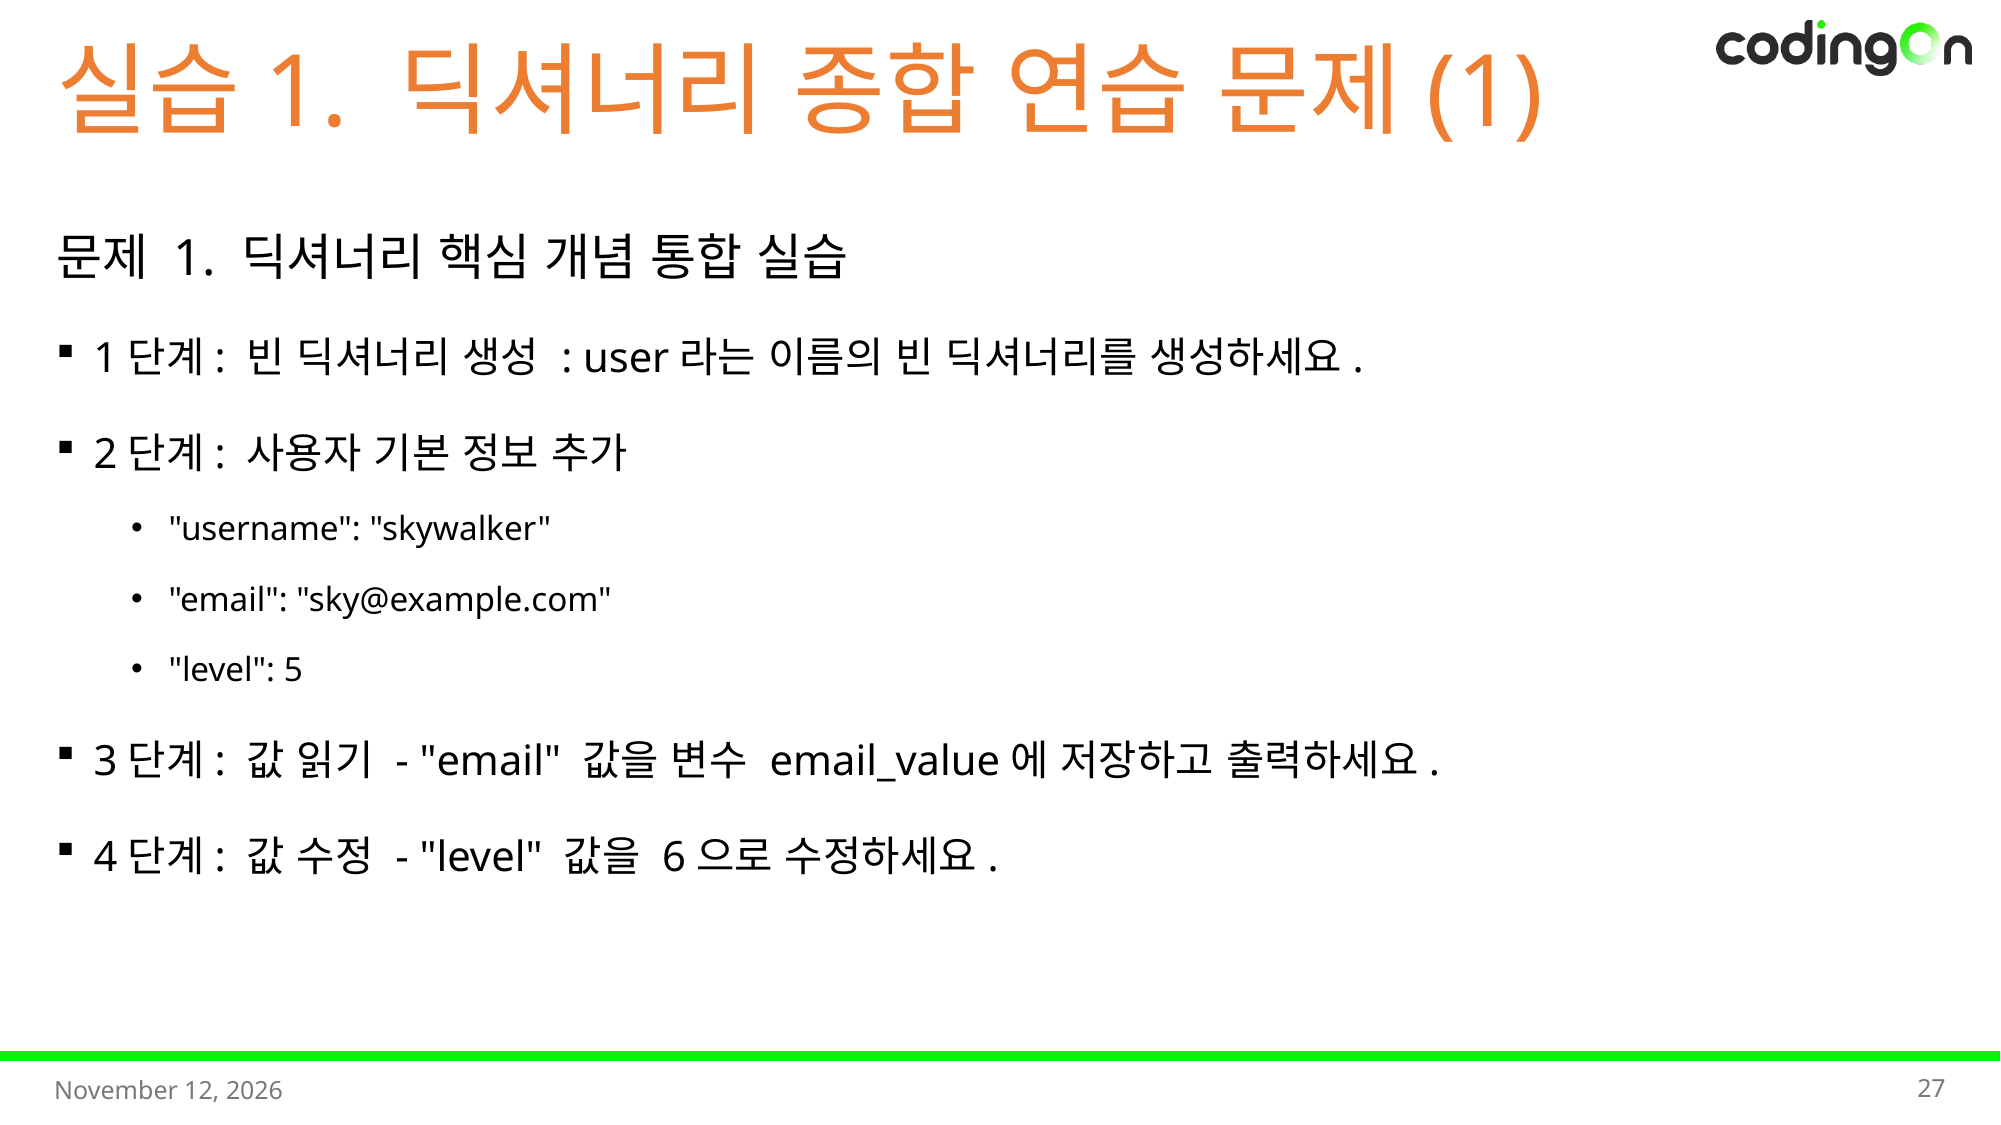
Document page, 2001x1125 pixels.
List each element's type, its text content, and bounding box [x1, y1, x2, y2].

slide_number 2025년 11월 [39, 1061, 490, 1122]
slide_number 27 [1510, 1059, 1961, 1120]
list 문제 1. 딕셔너리 핵심 개념 통합 실습 1단계: 빈 딕셔너리 생성 : user라는 이름의 빈 딕셔너리를 생성하세요. 2단계: 사용자 기본 정보 추가 "username": "skywalker" "email": "sky@example.com" "level": 5 3단계: 값 읽기 - "email" 값을 변수 email_value에 저장하고 출력하세요. 4단계: 값 수정 - "level" 값을 6으로 수정하세요. [41, 187, 1951, 907]
text_box 실습1. 딕셔너리 종합 연습 문제(1) [41, 0, 1767, 188]
picture [1767, 20, 1972, 76]
